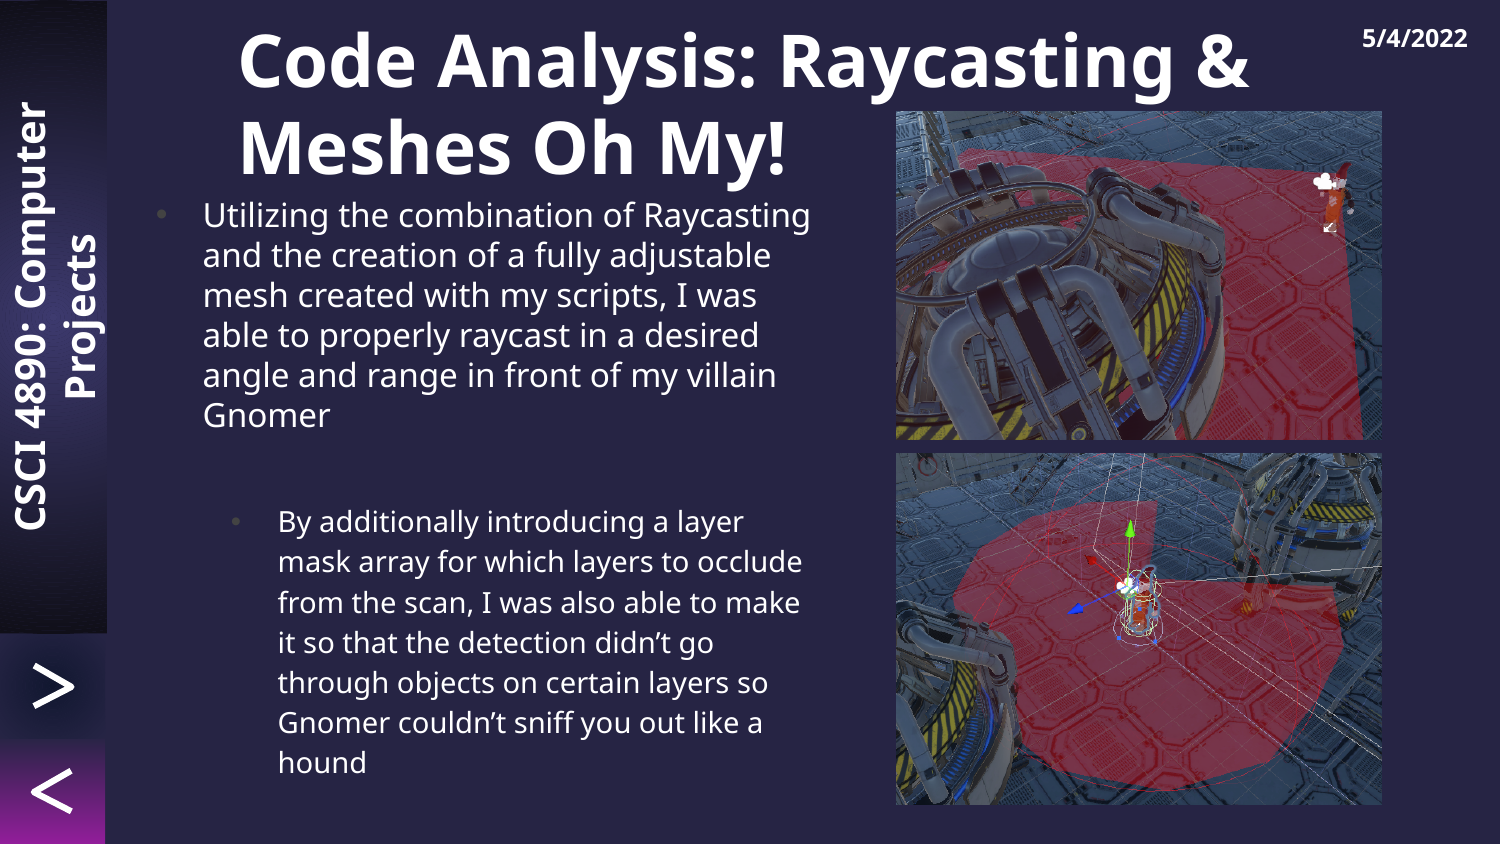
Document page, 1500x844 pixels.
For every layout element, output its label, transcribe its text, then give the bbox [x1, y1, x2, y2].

text_box [33, 665, 72, 707]
text_box [33, 770, 72, 812]
list Utilizing the combination of Raycasting and the creation of a fully adjustable mesh created with my scripts, I was able to properly raycast in a desired angle and range in front of my villain Gnomer By additionally introducing a layer mask array for which layers to occlude from the scan, I was also able to make it so that the detection didn’t go through objects on certain layers so Gnomer couldn’t sniff you out like a hound [140, 179, 840, 756]
picture [895, 452, 1383, 805]
text_box [0, 739, 106, 844]
title Code Analysis: Raycasting & Meshes Oh My! [221, 23, 1382, 180]
title CSCI 4890: Computer Projects [0, 0, 107, 634]
picture [895, 111, 1383, 440]
title 5/4/2022 [1330, 10, 1500, 65]
text_box [0, 634, 106, 739]
